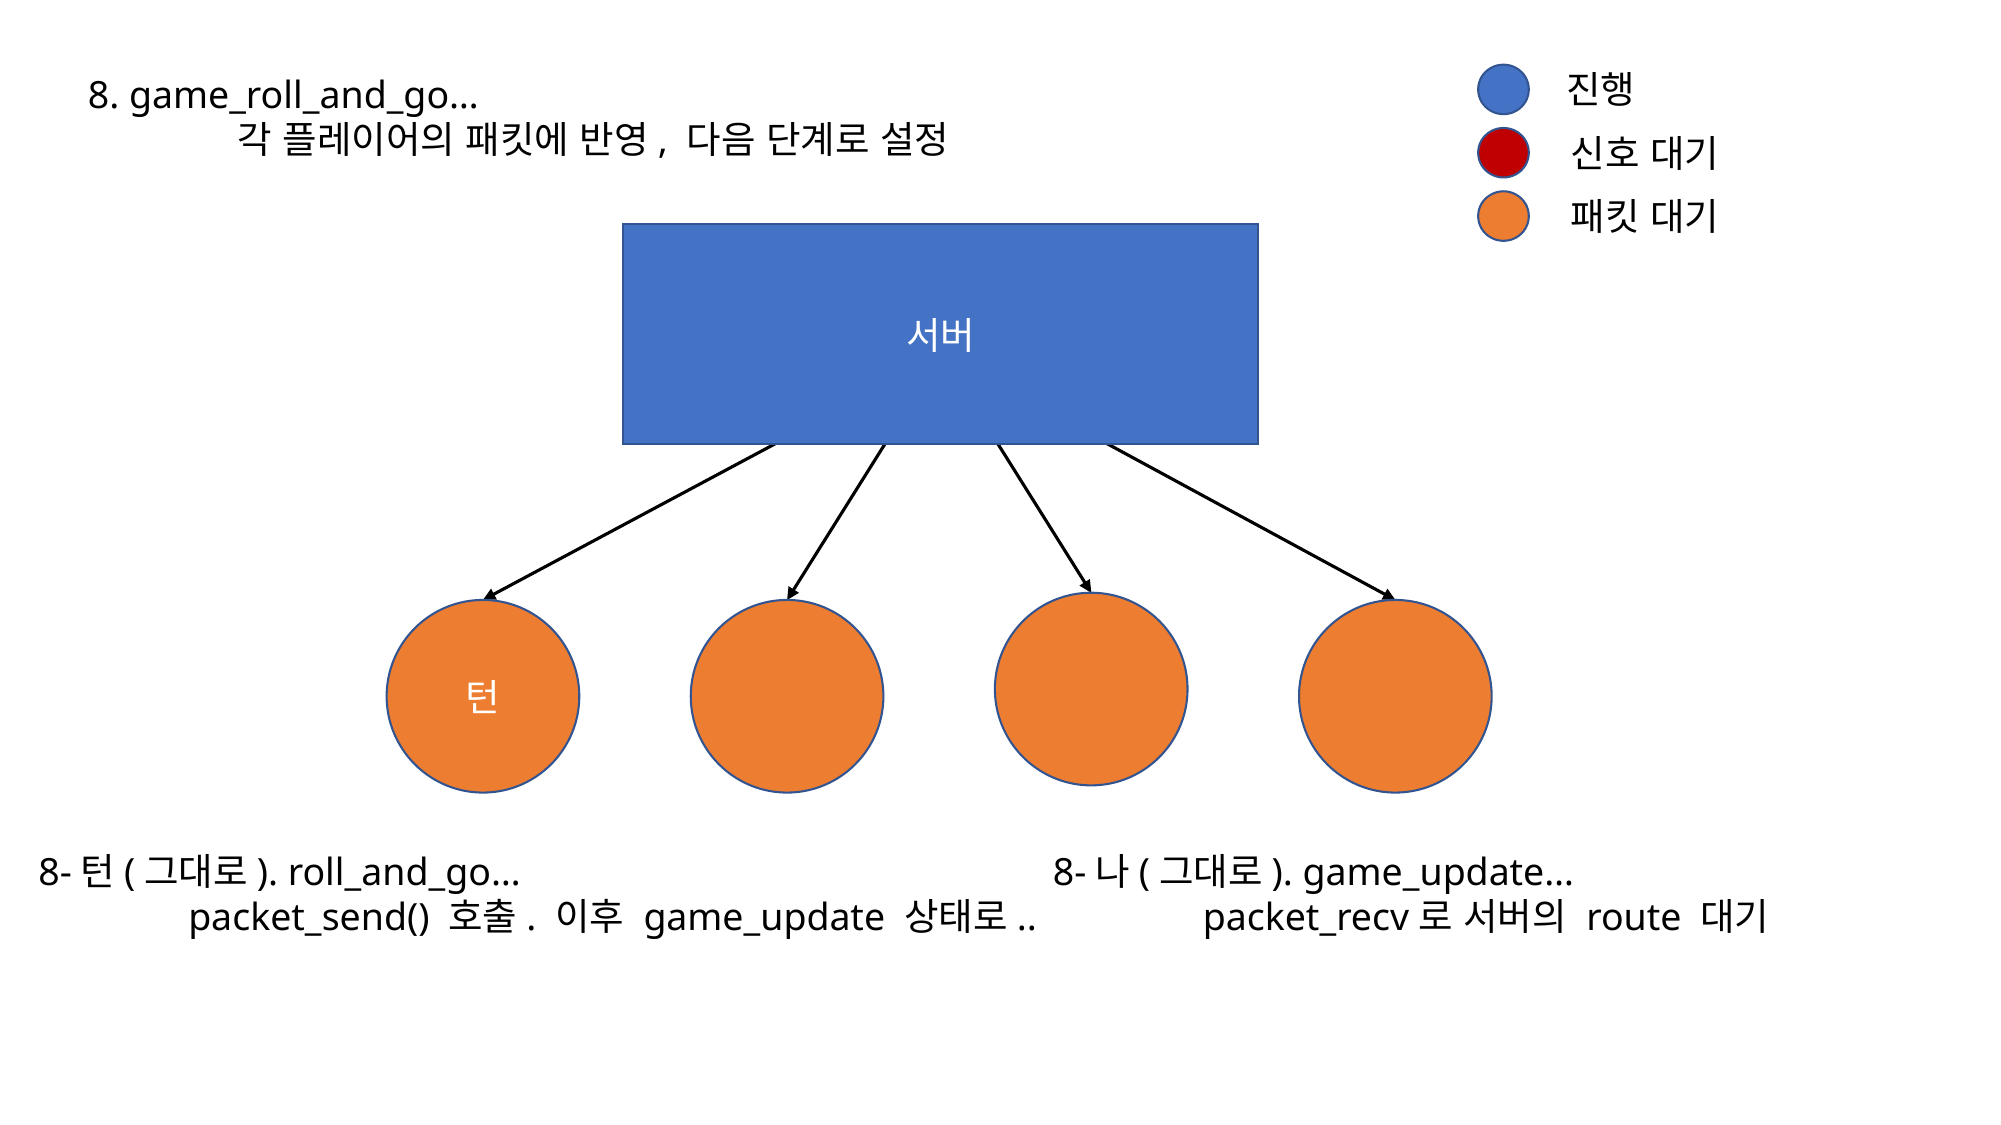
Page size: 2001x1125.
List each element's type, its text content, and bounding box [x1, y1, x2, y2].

text_box [993, 600, 1189, 787]
text_box 진행 [1551, 59, 1650, 119]
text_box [482, 353, 787, 600]
text_box [1298, 598, 1493, 794]
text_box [941, 353, 1396, 600]
text_box 패킷 대기 [1556, 185, 1735, 246]
text_box 8-턴(그대로). roll_and_go… packet_send() 호출. 이후 game_update 상태로.. [23, 840, 1038, 945]
text_box [1477, 190, 1530, 242]
text_box 턴 [385, 598, 581, 794]
text_box [1477, 63, 1530, 116]
text_box 신호 대기 [1556, 122, 1735, 183]
text_box 8. game_roll_and_go… 각 플레이어의 패킷에 반영, 다음 단계로 설정 [73, 63, 965, 168]
text_box 8-나(그대로). game_update… packet_recv로 서버의 route 대기 [1038, 840, 1785, 945]
text_box [1477, 126, 1530, 179]
text_box [689, 600, 885, 794]
text_box 서버 [622, 223, 1259, 353]
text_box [787, 353, 941, 600]
